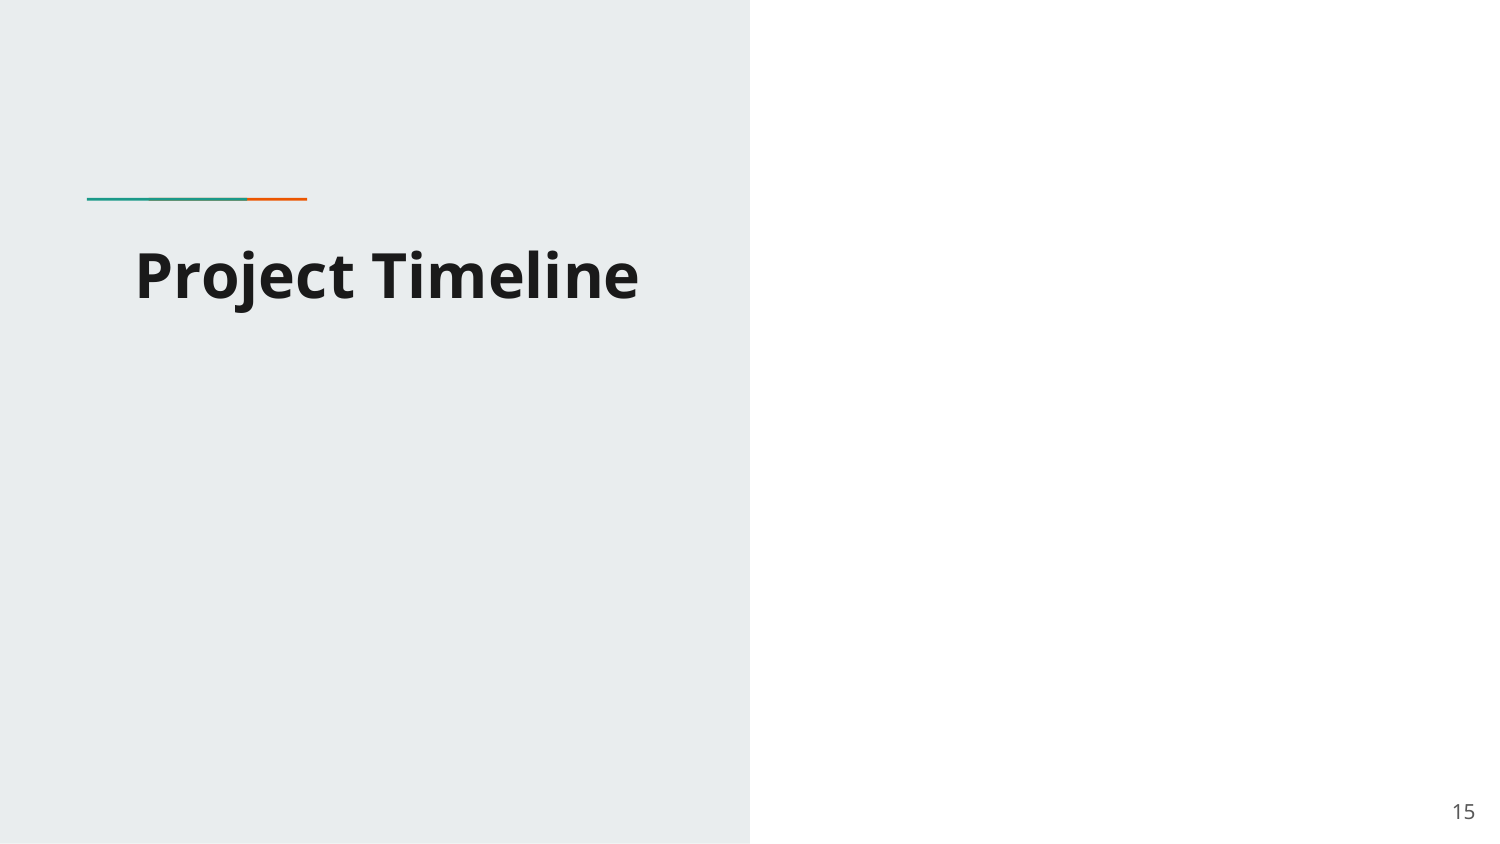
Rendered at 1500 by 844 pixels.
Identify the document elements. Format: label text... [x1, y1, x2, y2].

slide_number ‹#› [1400, 779, 1491, 844]
title Project Timeline [119, 216, 662, 494]
